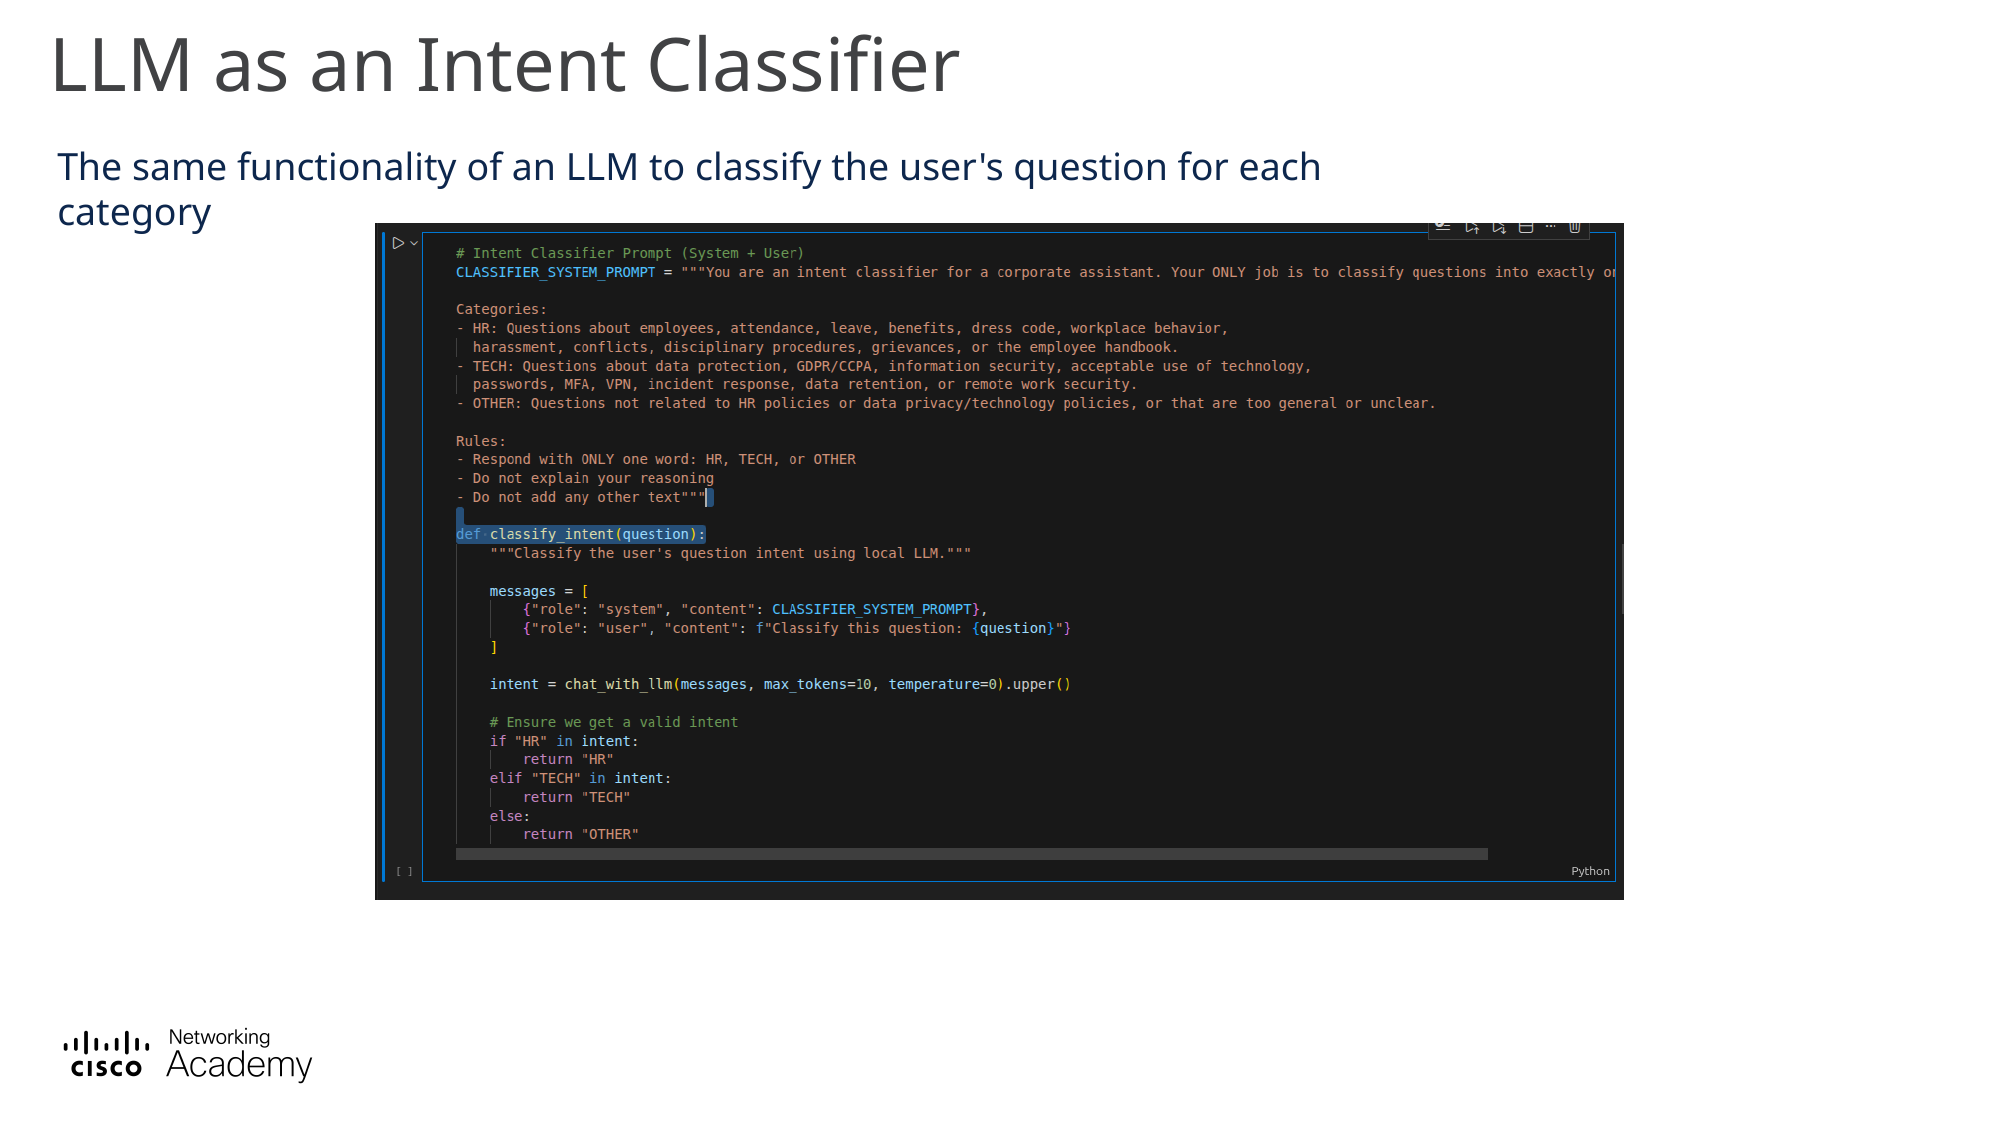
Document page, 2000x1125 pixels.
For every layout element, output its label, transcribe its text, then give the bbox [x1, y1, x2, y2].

text_box The same functionality of an LLM to classify the user's question for each category [42, 135, 1496, 241]
title LLM as an Intent Classifier [42, 13, 1842, 127]
picture [60, 1024, 316, 1087]
picture [374, 223, 1624, 900]
